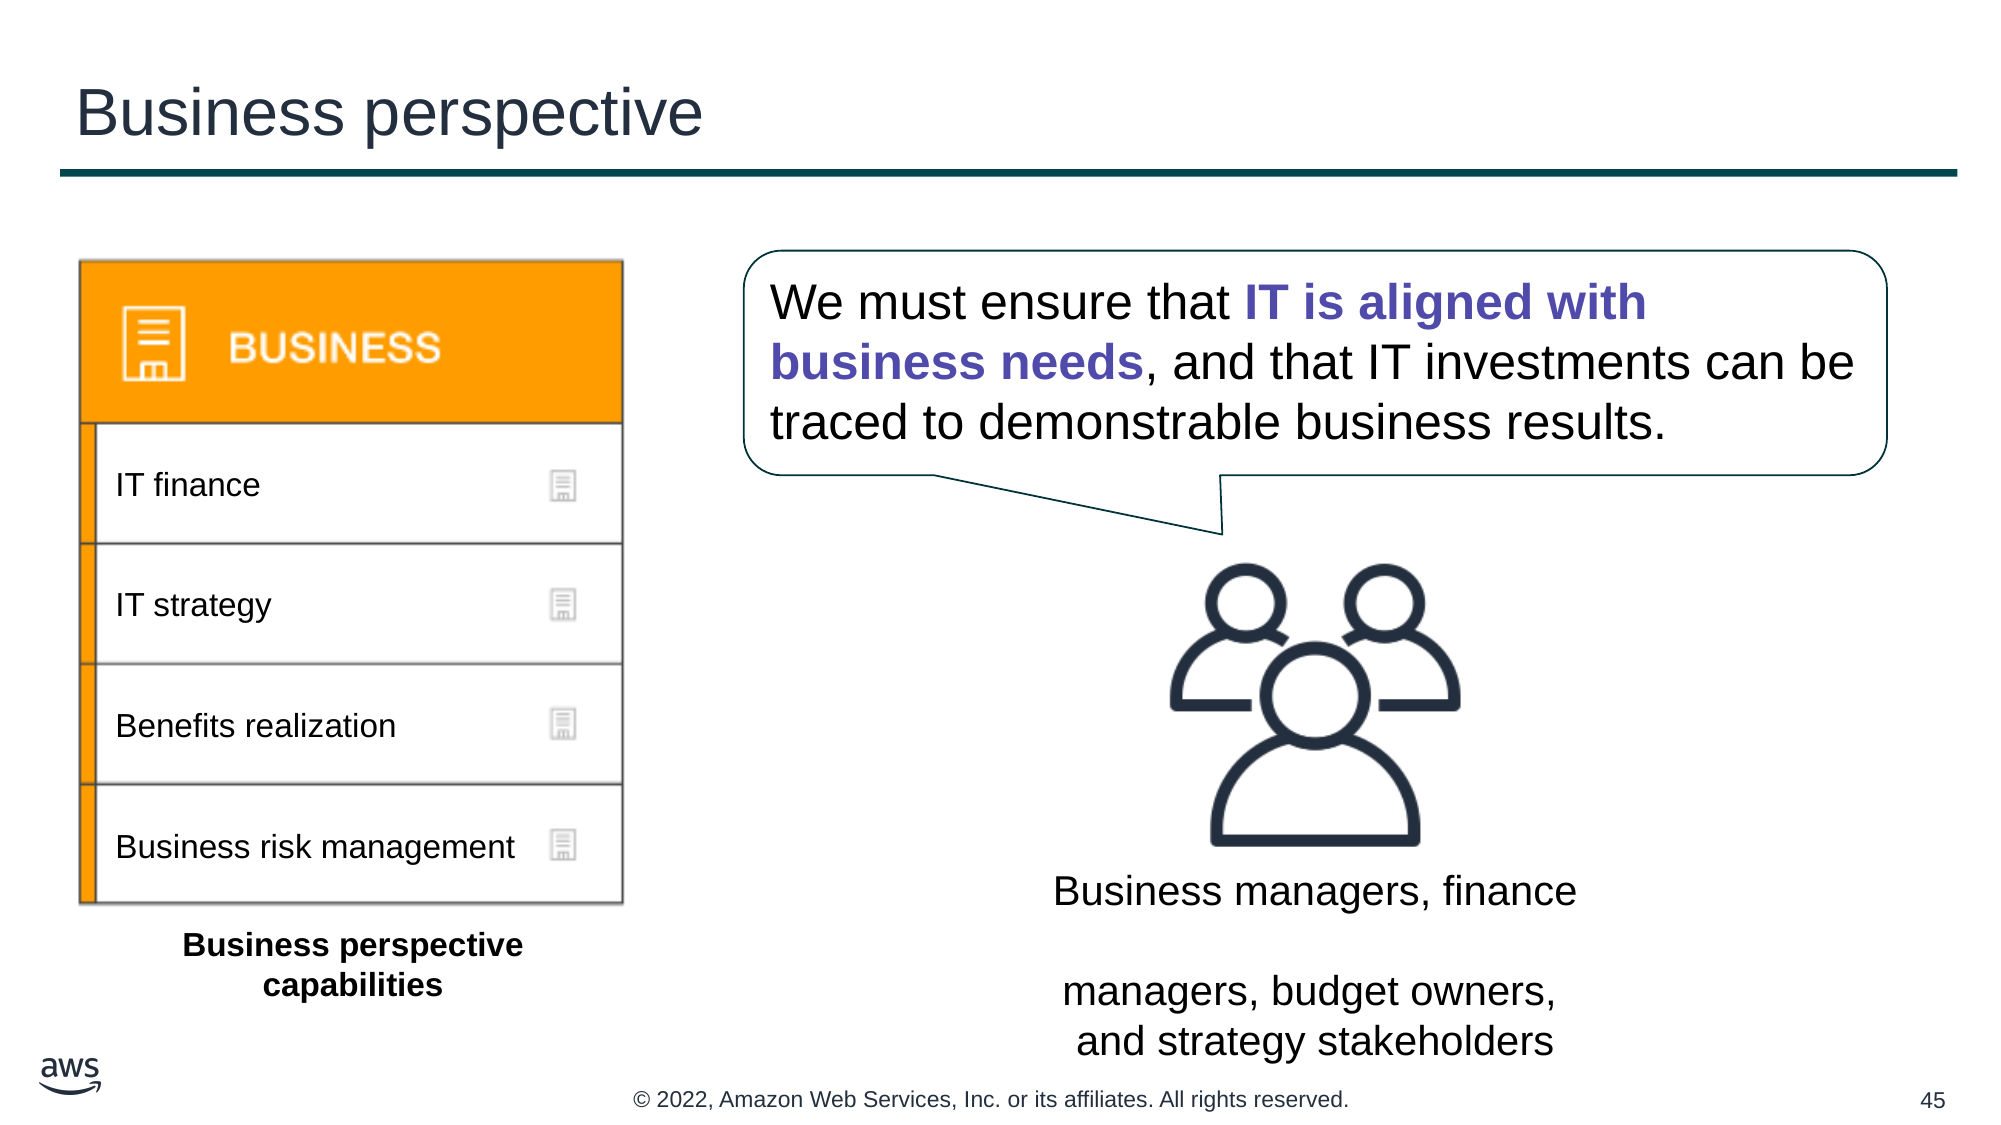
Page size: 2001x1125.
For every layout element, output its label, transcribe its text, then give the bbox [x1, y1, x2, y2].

picture [1160, 555, 1470, 856]
text_box Business managers, finance managers, budget owners, and strategy stakeholders [1033, 855, 1598, 1071]
slide_number ‹#› [1881, 1077, 1961, 1121]
text_box We must ensure that IT is aligned with business needs, and that IT investments can be traced to demonstrable business results. [743, 250, 1887, 535]
title Business perspective [60, 49, 1958, 170]
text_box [68, 250, 639, 918]
picture [39, 1058, 101, 1095]
text_box Business perspective capabilities [79, 926, 627, 1011]
